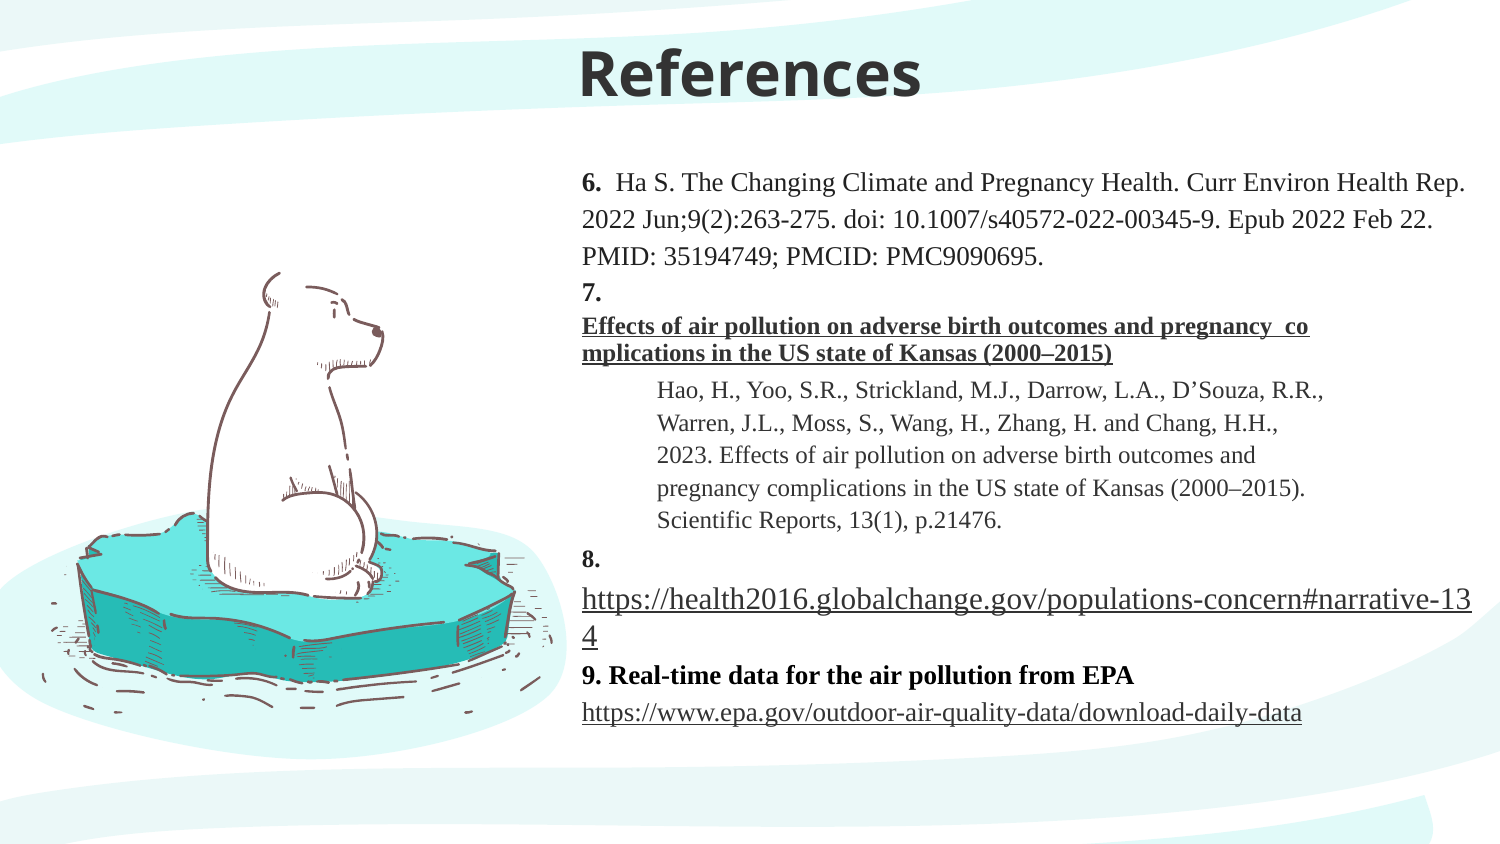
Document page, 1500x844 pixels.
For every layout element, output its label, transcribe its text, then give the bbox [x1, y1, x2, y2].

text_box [0, 271, 568, 760]
subtitle 6. Ha S. The Changing Climate and Pregnancy Health. Curr Environ Health Rep. 2022 Jun;9(2):263-275. doi: 10.1007/s40572-022-00345-9. Epub 2022 Feb 22. PMID: 35194749; PMCID: PMC9090695. 7. Effects of air pollution on adverse birth outcomes and pregnancy complications in the US state of Kansas (2000–2015) Hao, H., Yoo, S.R., Strickland, M.J., Darrow, L.A., D’Souza, R.R., Warren, J.L., Moss, S., Wang, H., Zhang, H. and Chang, H.H., 2023. Effects of air pollution on adverse birth outcomes and pregnancy complications in the US state of Kansas (2000–2015). Scientific Reports, 13(1), p.21476. 8.https://health2016.globalchange.gov/populations-concern#narrative-134 9. Real-time data for the air pollution from EPA https://www.epa.gov/outdoor-air-quality-data/download-daily-data [566, 144, 1500, 844]
title References [118, 19, 1382, 120]
